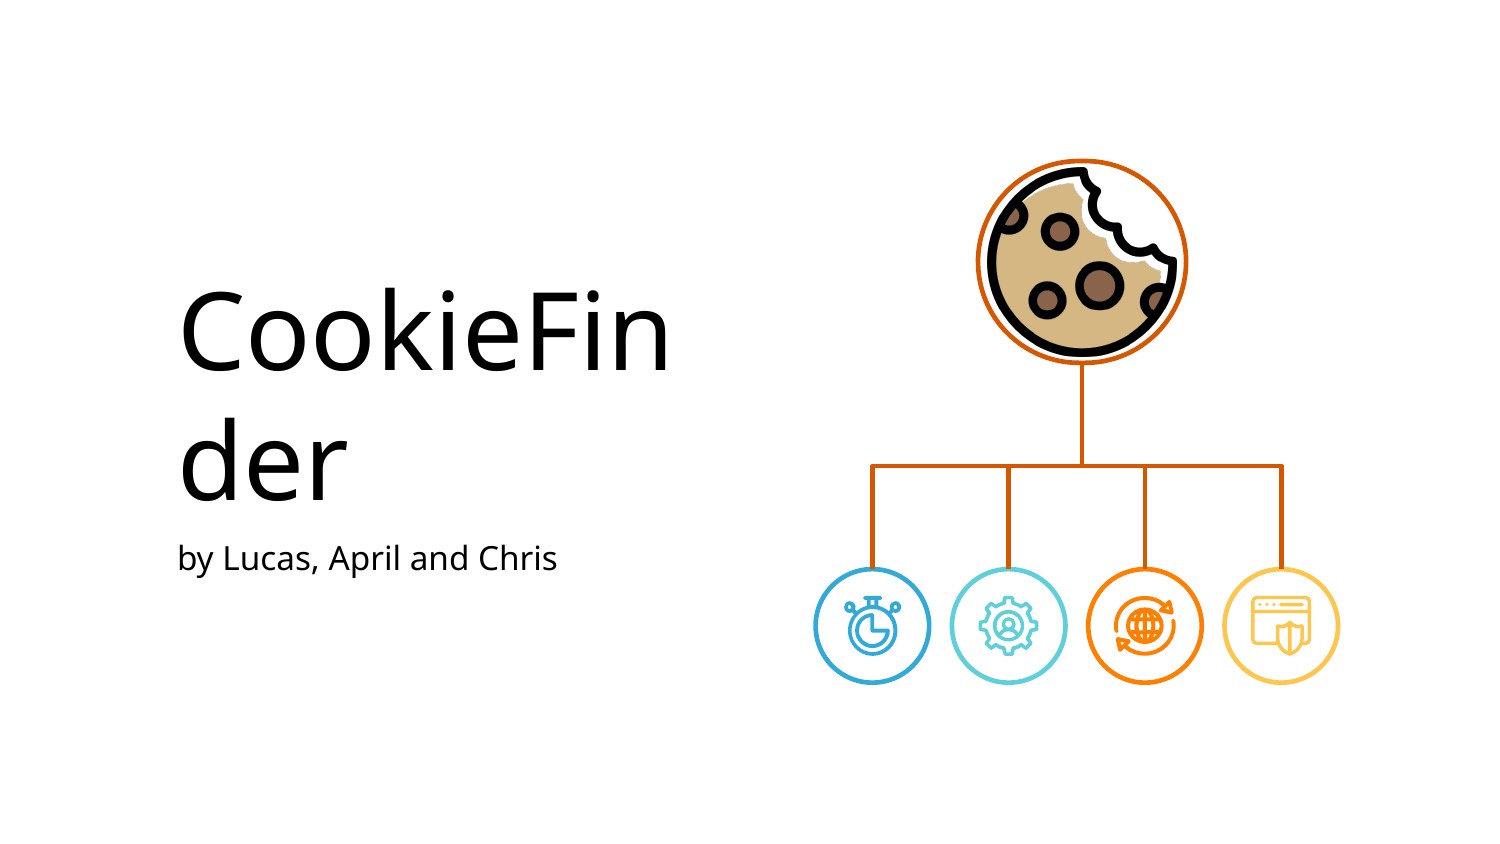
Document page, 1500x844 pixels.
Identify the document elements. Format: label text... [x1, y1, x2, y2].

text_box [978, 233, 982, 290]
text_box [951, 580, 1066, 683]
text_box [941, 429, 1073, 503]
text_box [843, 595, 902, 657]
text_box [1180, 227, 1187, 297]
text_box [1078, 366, 1286, 566]
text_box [978, 595, 1039, 657]
subtitle by Lucas, April and Chris [161, 516, 754, 577]
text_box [1250, 595, 1312, 657]
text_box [1010, 434, 1073, 498]
text_box [1050, 161, 1114, 165]
text_box [1088, 574, 1202, 683]
text_box [815, 569, 930, 683]
picture [987, 167, 1177, 357]
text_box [1112, 595, 1178, 657]
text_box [873, 360, 1076, 572]
text_box [1224, 569, 1339, 683]
title CookieFinder [161, 267, 754, 516]
